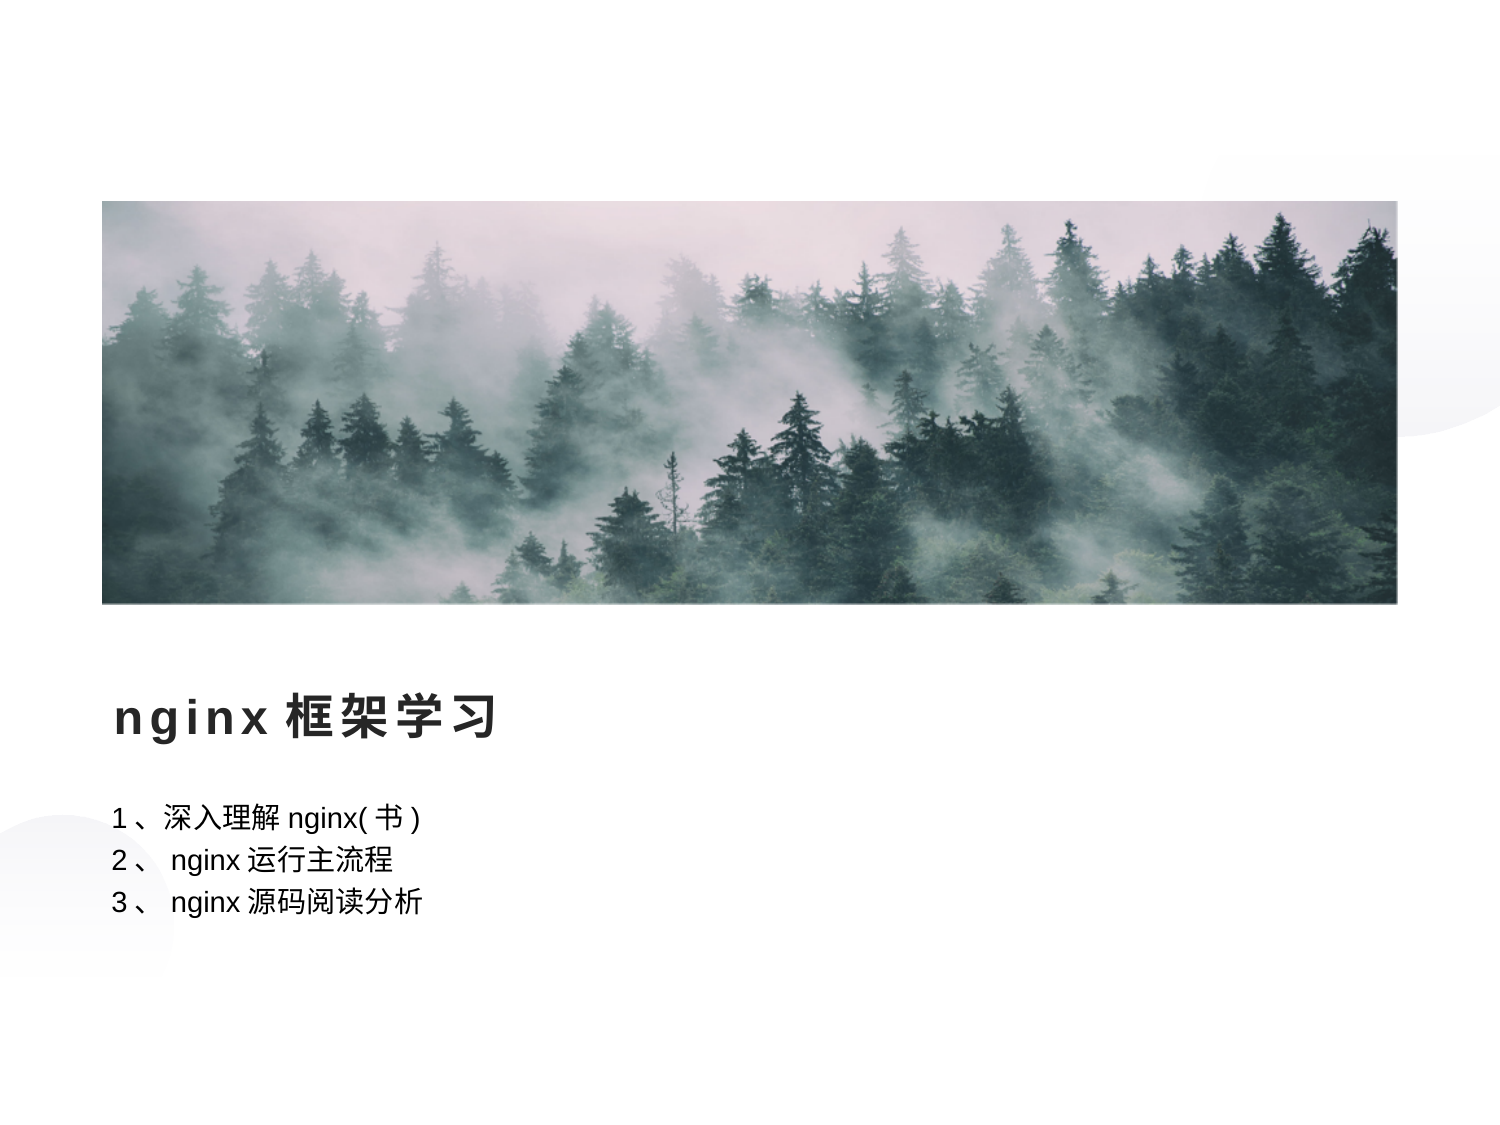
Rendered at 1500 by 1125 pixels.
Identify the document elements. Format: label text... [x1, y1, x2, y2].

text_box 1、深入理解nginx(书) 2、nginx运行主流程 3、nginx源码阅读分析 [100, 786, 1451, 1094]
text_box nginx框架学习 [102, 680, 1453, 751]
picture [102, 201, 1398, 605]
